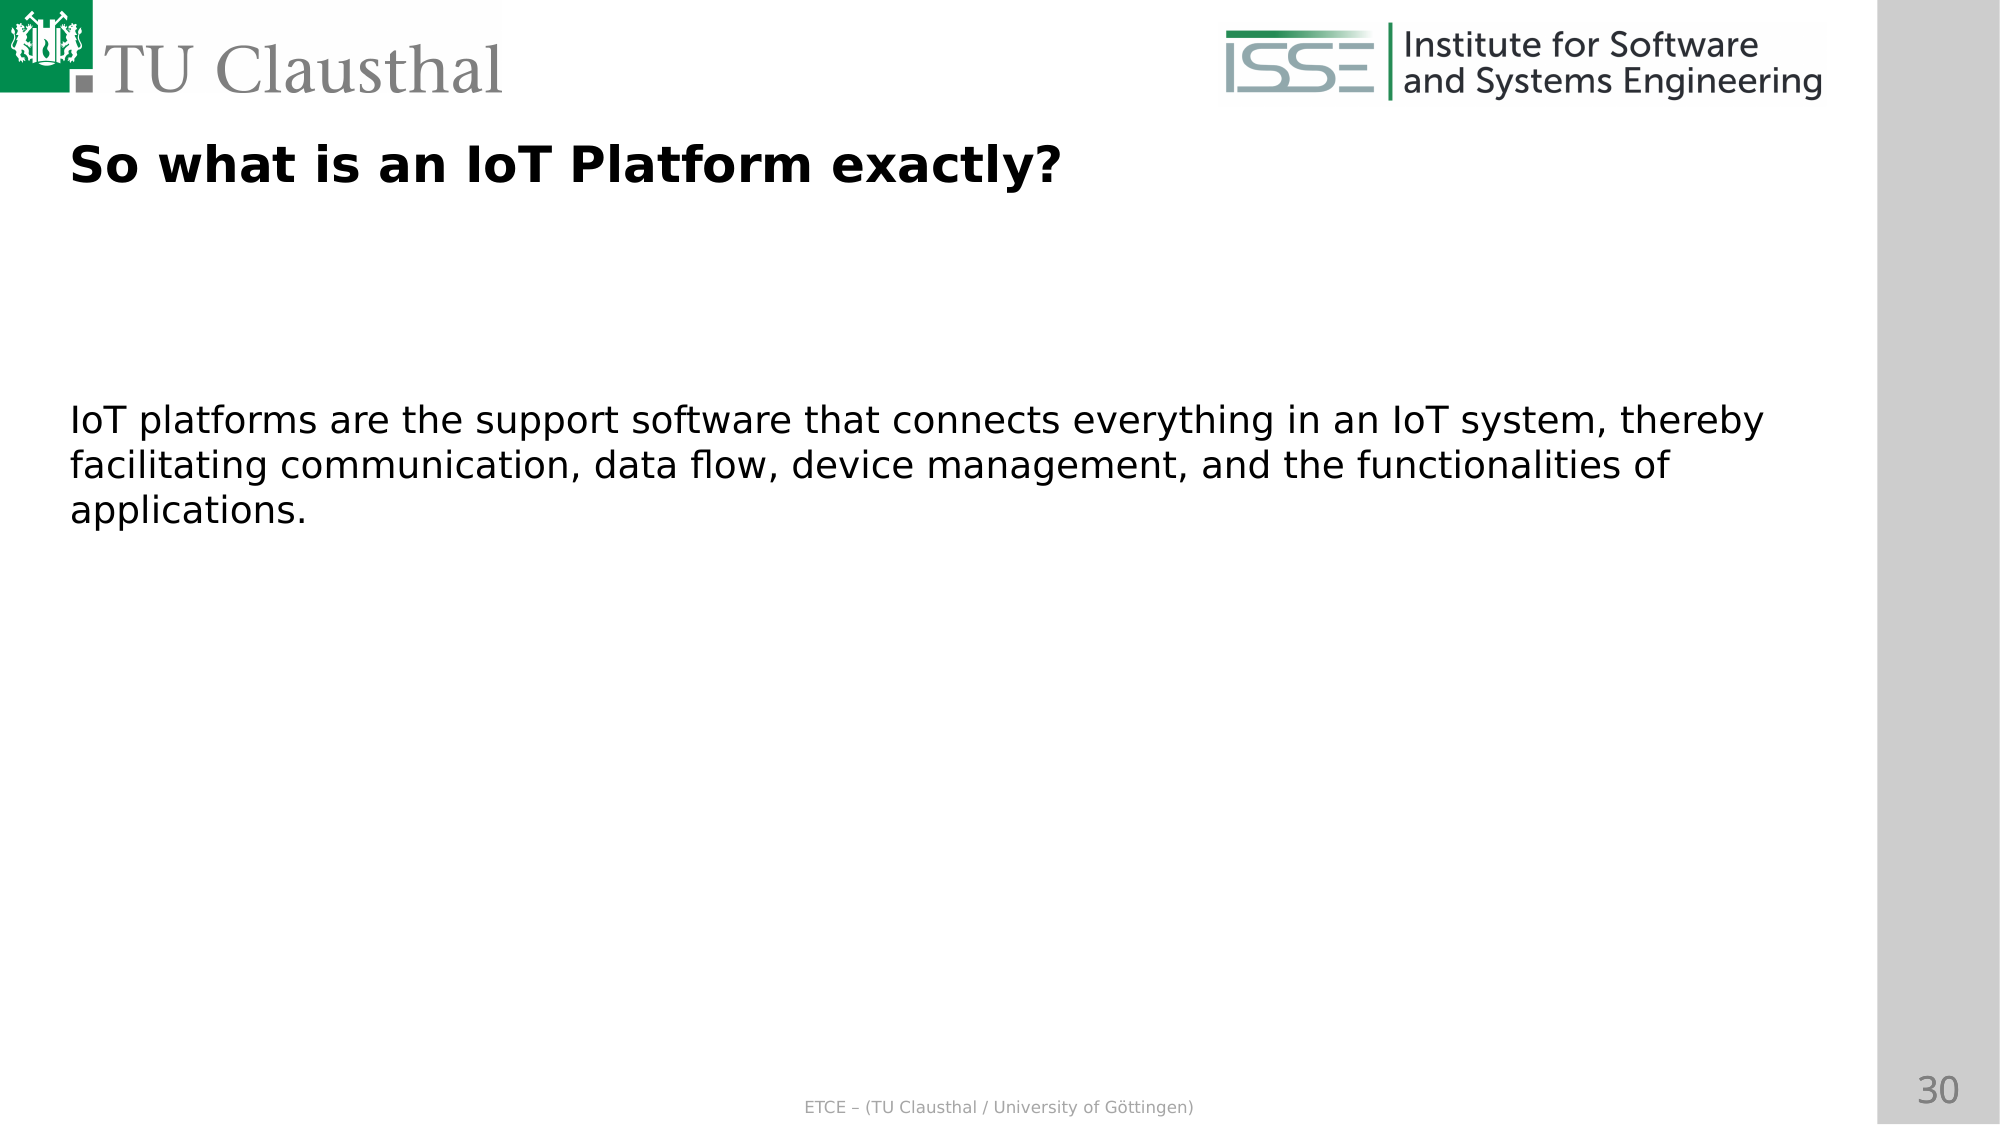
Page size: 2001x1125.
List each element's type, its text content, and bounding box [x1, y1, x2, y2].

picture [1218, 22, 1827, 107]
text_box So what is an IoT Platform exactly? [54, 125, 1819, 208]
picture [0, 0, 502, 93]
text_box IoT platforms are the support software that connects everything in an IoT system, thereby facilitating communication, data flow, device management, and the functionalities of applications. Connect hardware, such as sensors and devices Handle different hardware and software communication protocols Provide security and authentication for devices and users Collect, visualize, and analyze data the sensors and devices gather (External) web-service or application integration [54, 208, 1819, 1035]
